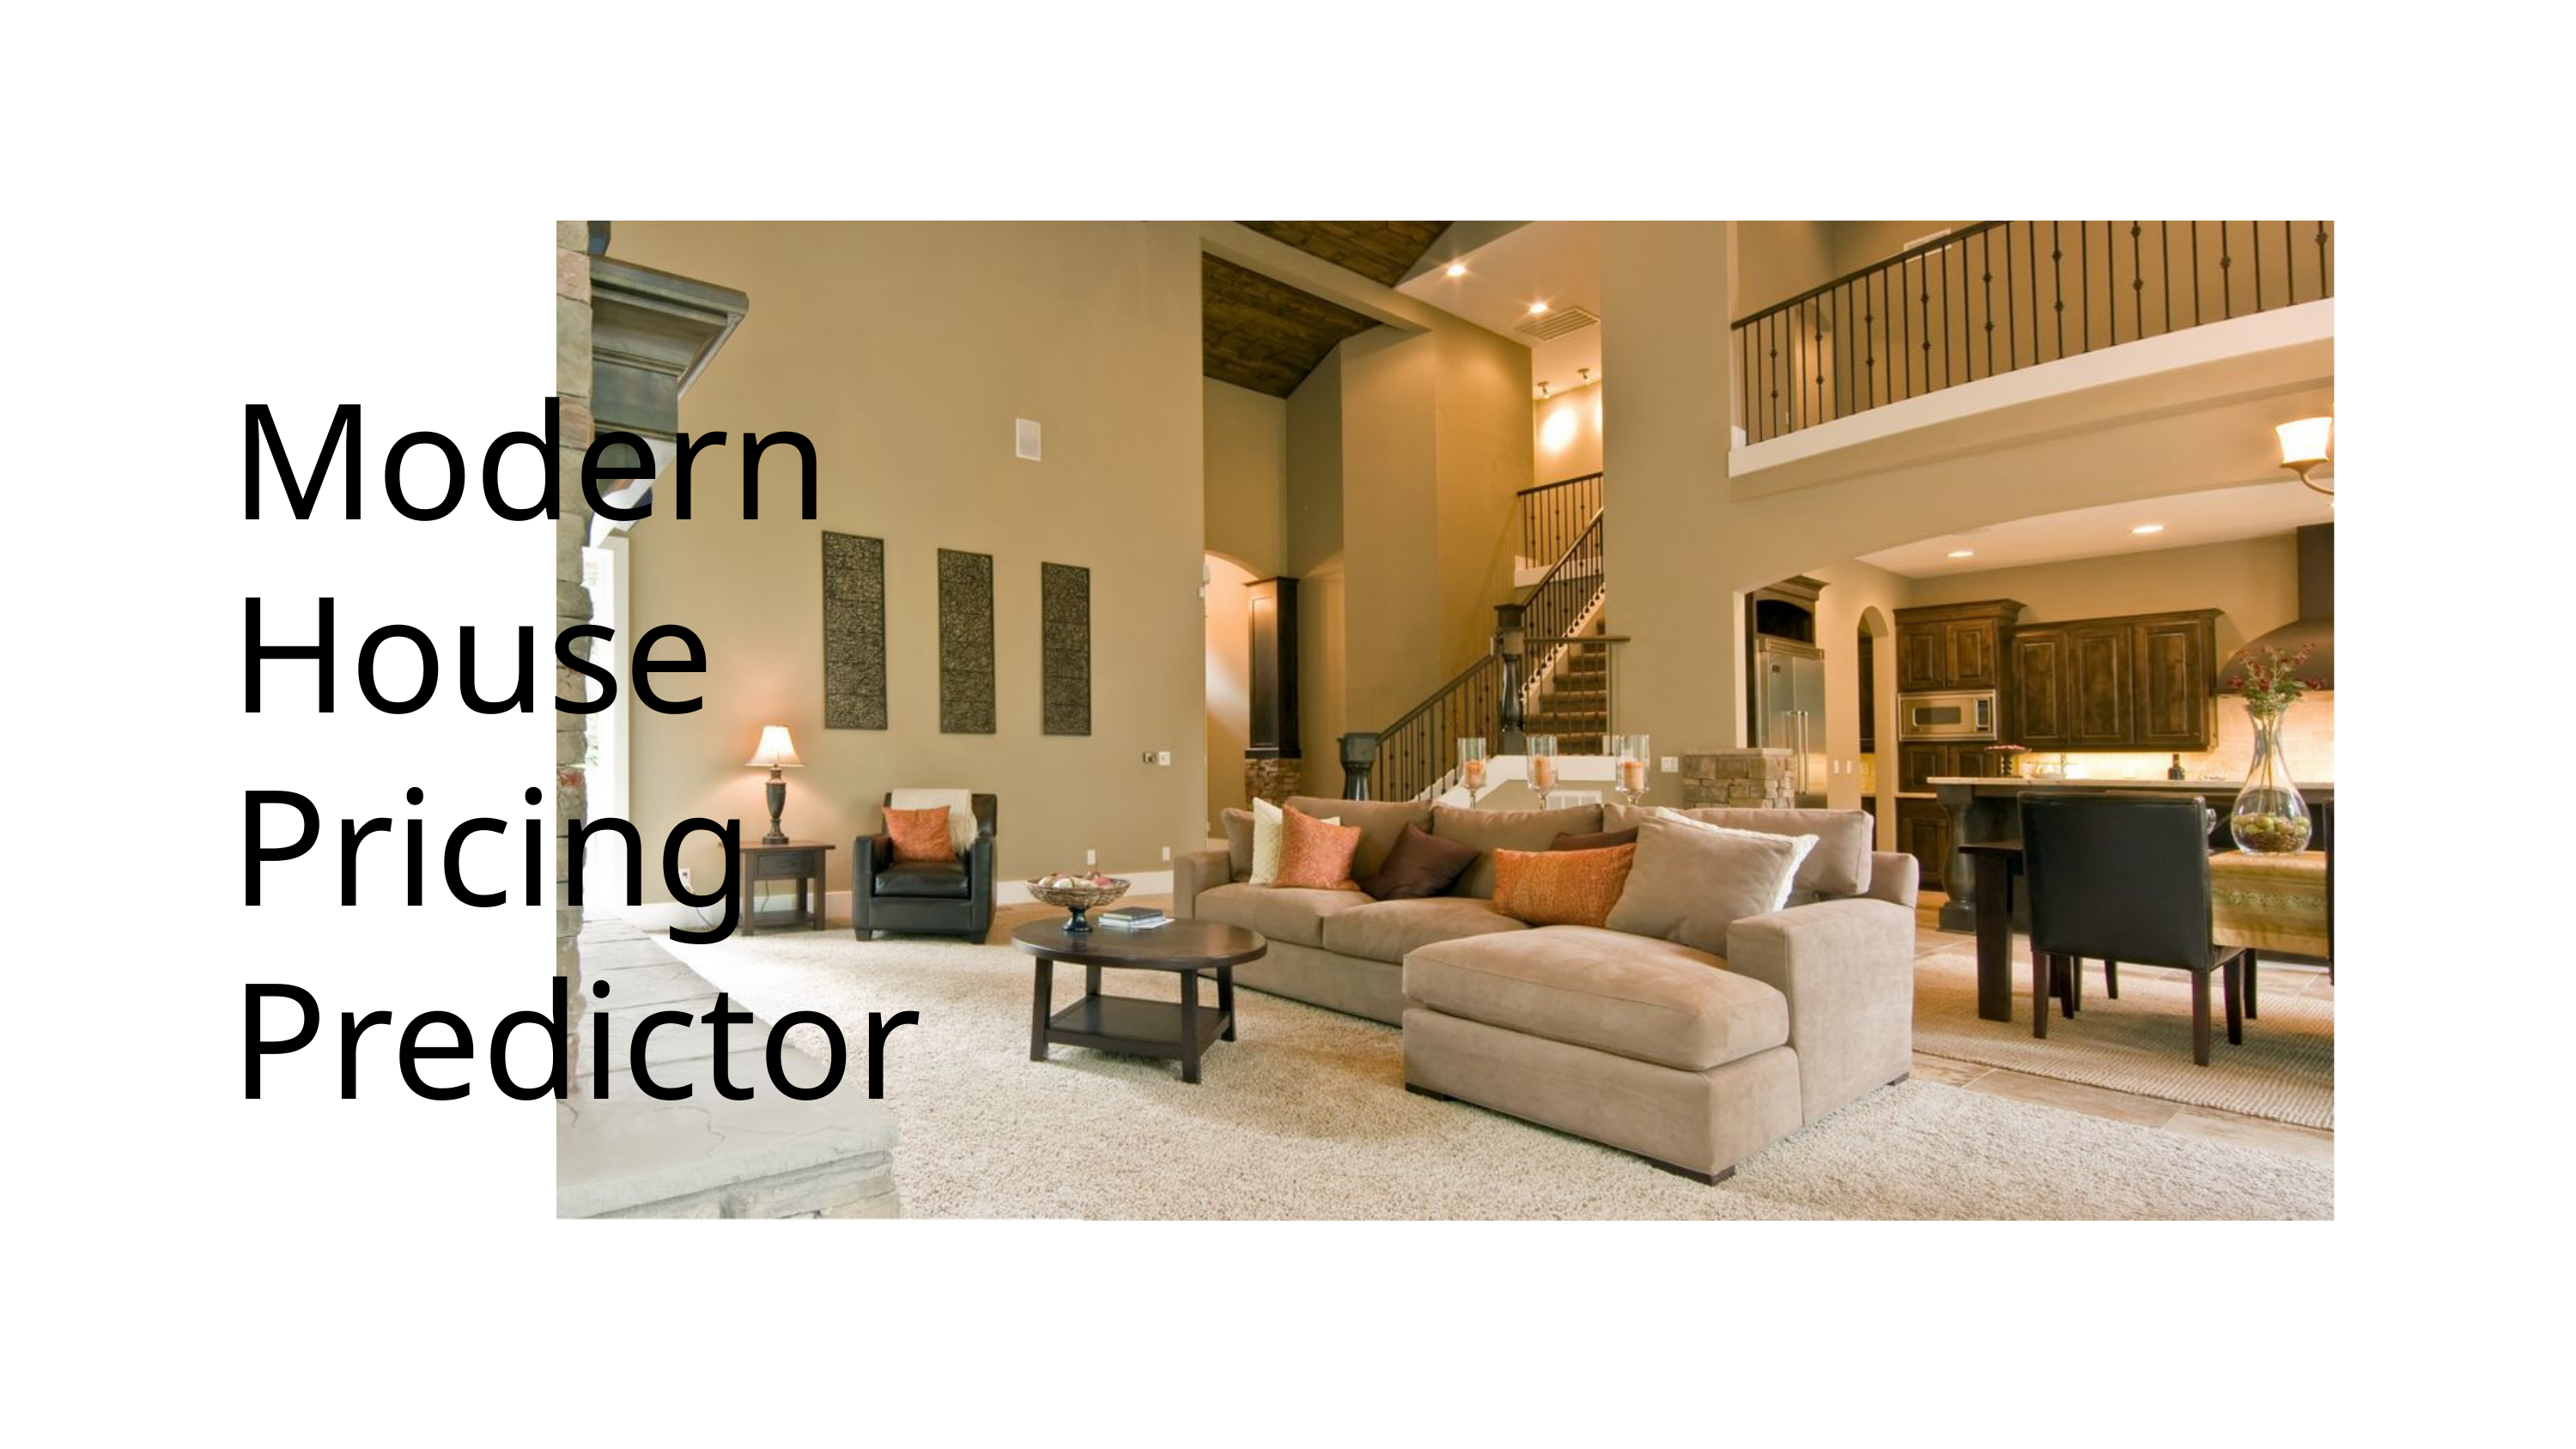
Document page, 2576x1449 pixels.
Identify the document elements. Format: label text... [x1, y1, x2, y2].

text_box Modern House Pricing Predictor [230, 358, 1091, 1132]
text_box [556, 221, 2335, 1221]
